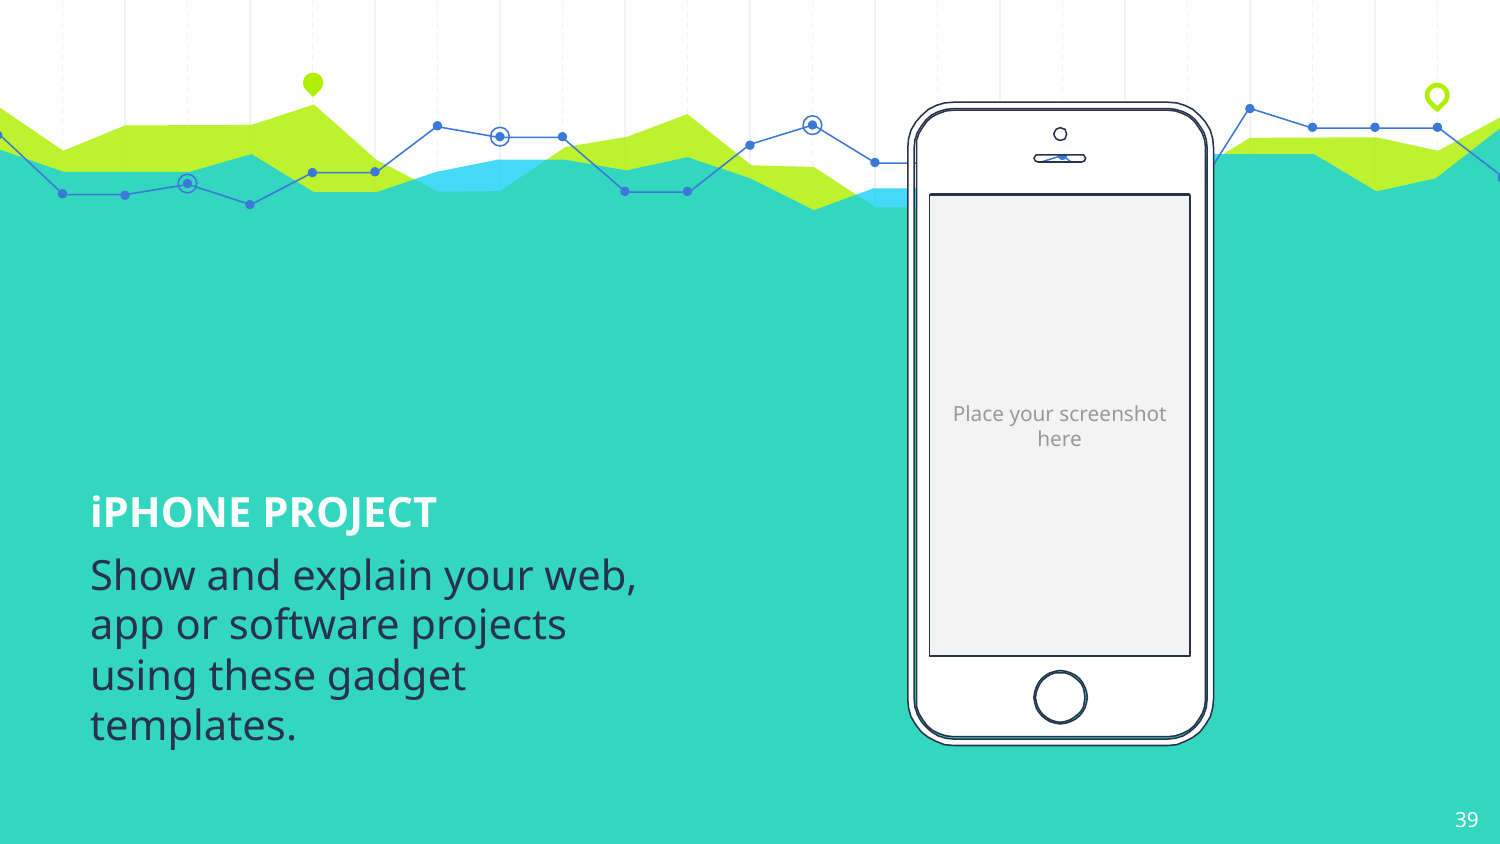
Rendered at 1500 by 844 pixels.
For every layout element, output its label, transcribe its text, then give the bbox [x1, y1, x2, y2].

text_box Place your screenshot here [929, 195, 1191, 657]
list iPHONE PROJECT Show and explain your web, app or software projects using these gadget templates. [75, 353, 662, 764]
slide_number ‹#› [1403, 791, 1494, 844]
text_box [907, 102, 1214, 746]
